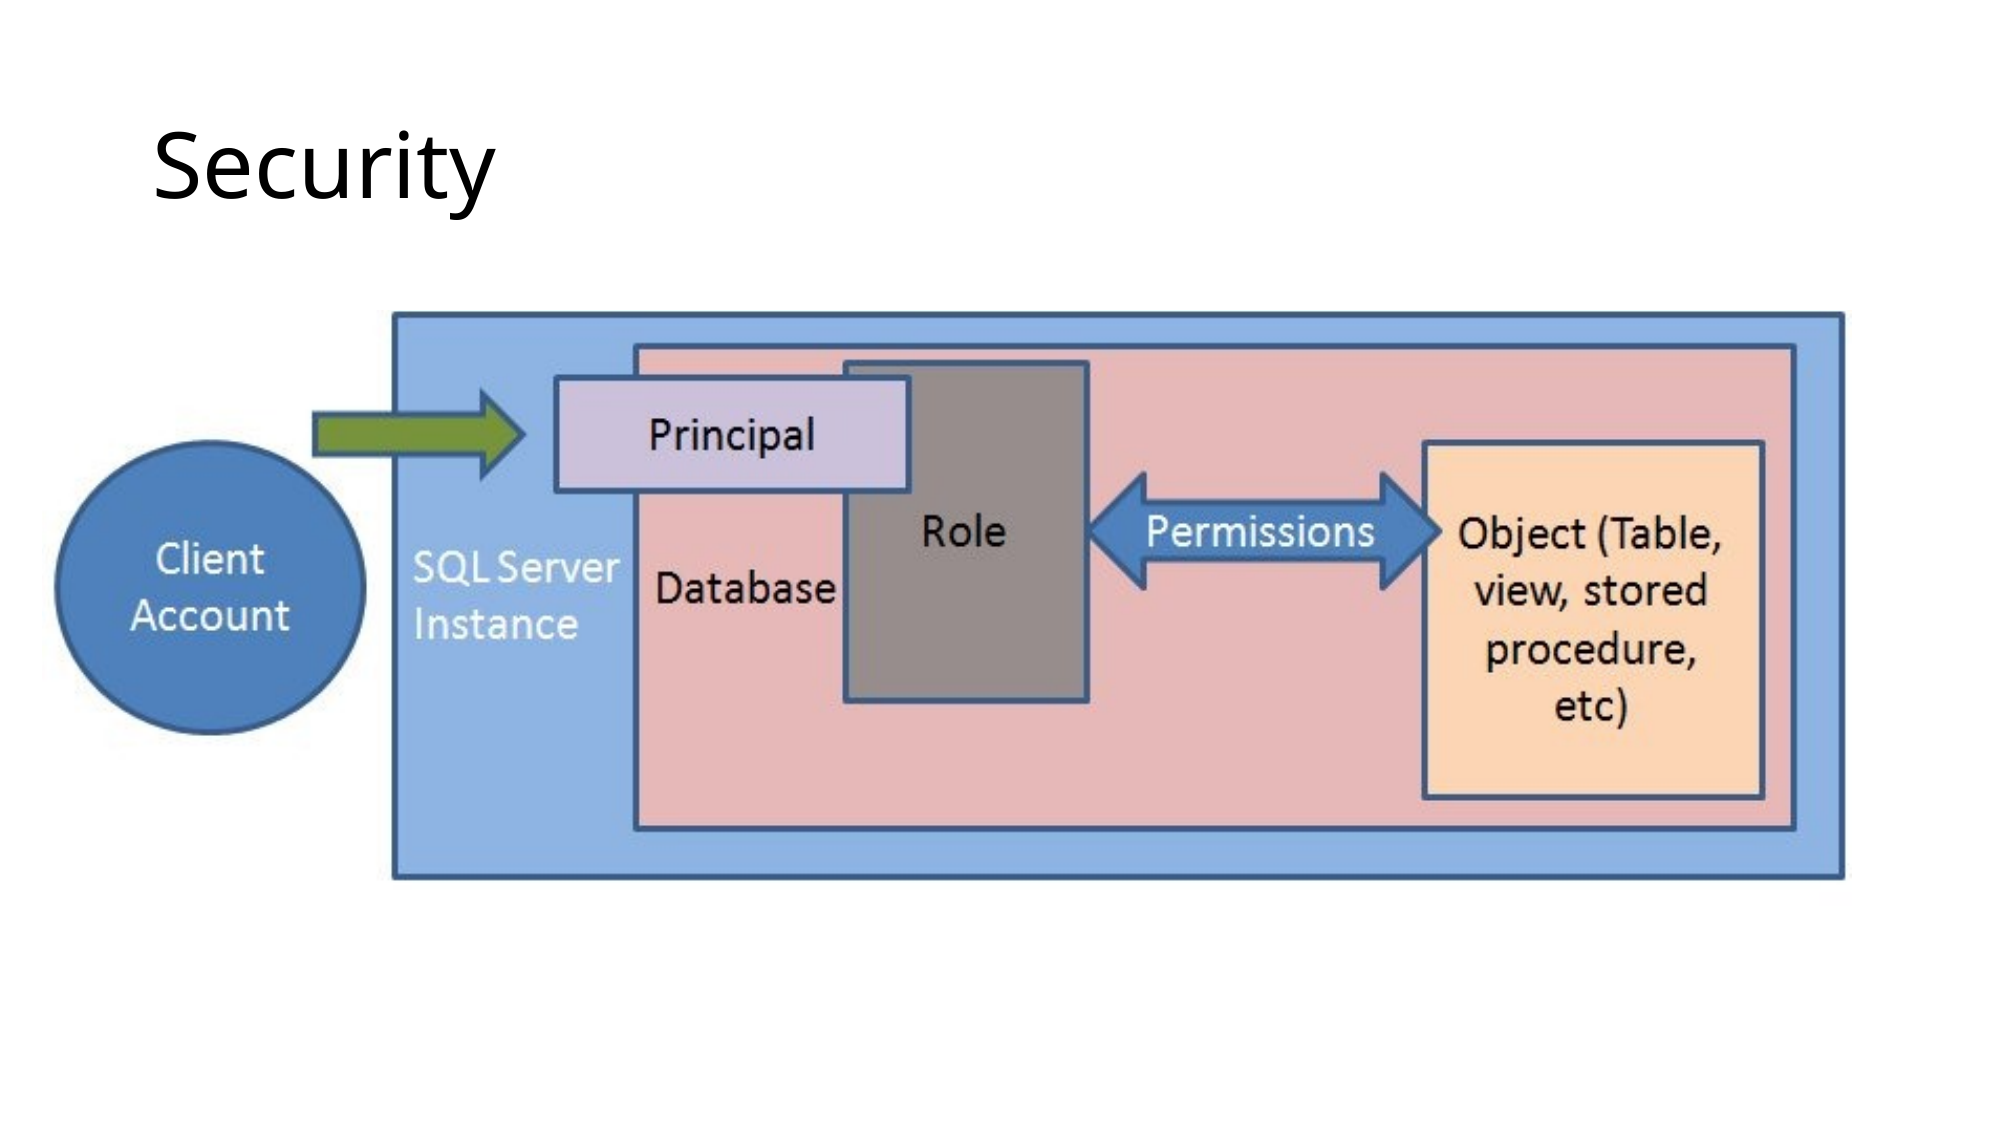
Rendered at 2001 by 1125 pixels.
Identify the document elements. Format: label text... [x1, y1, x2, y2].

picture [42, 309, 1853, 909]
title Security [137, 59, 1863, 278]
